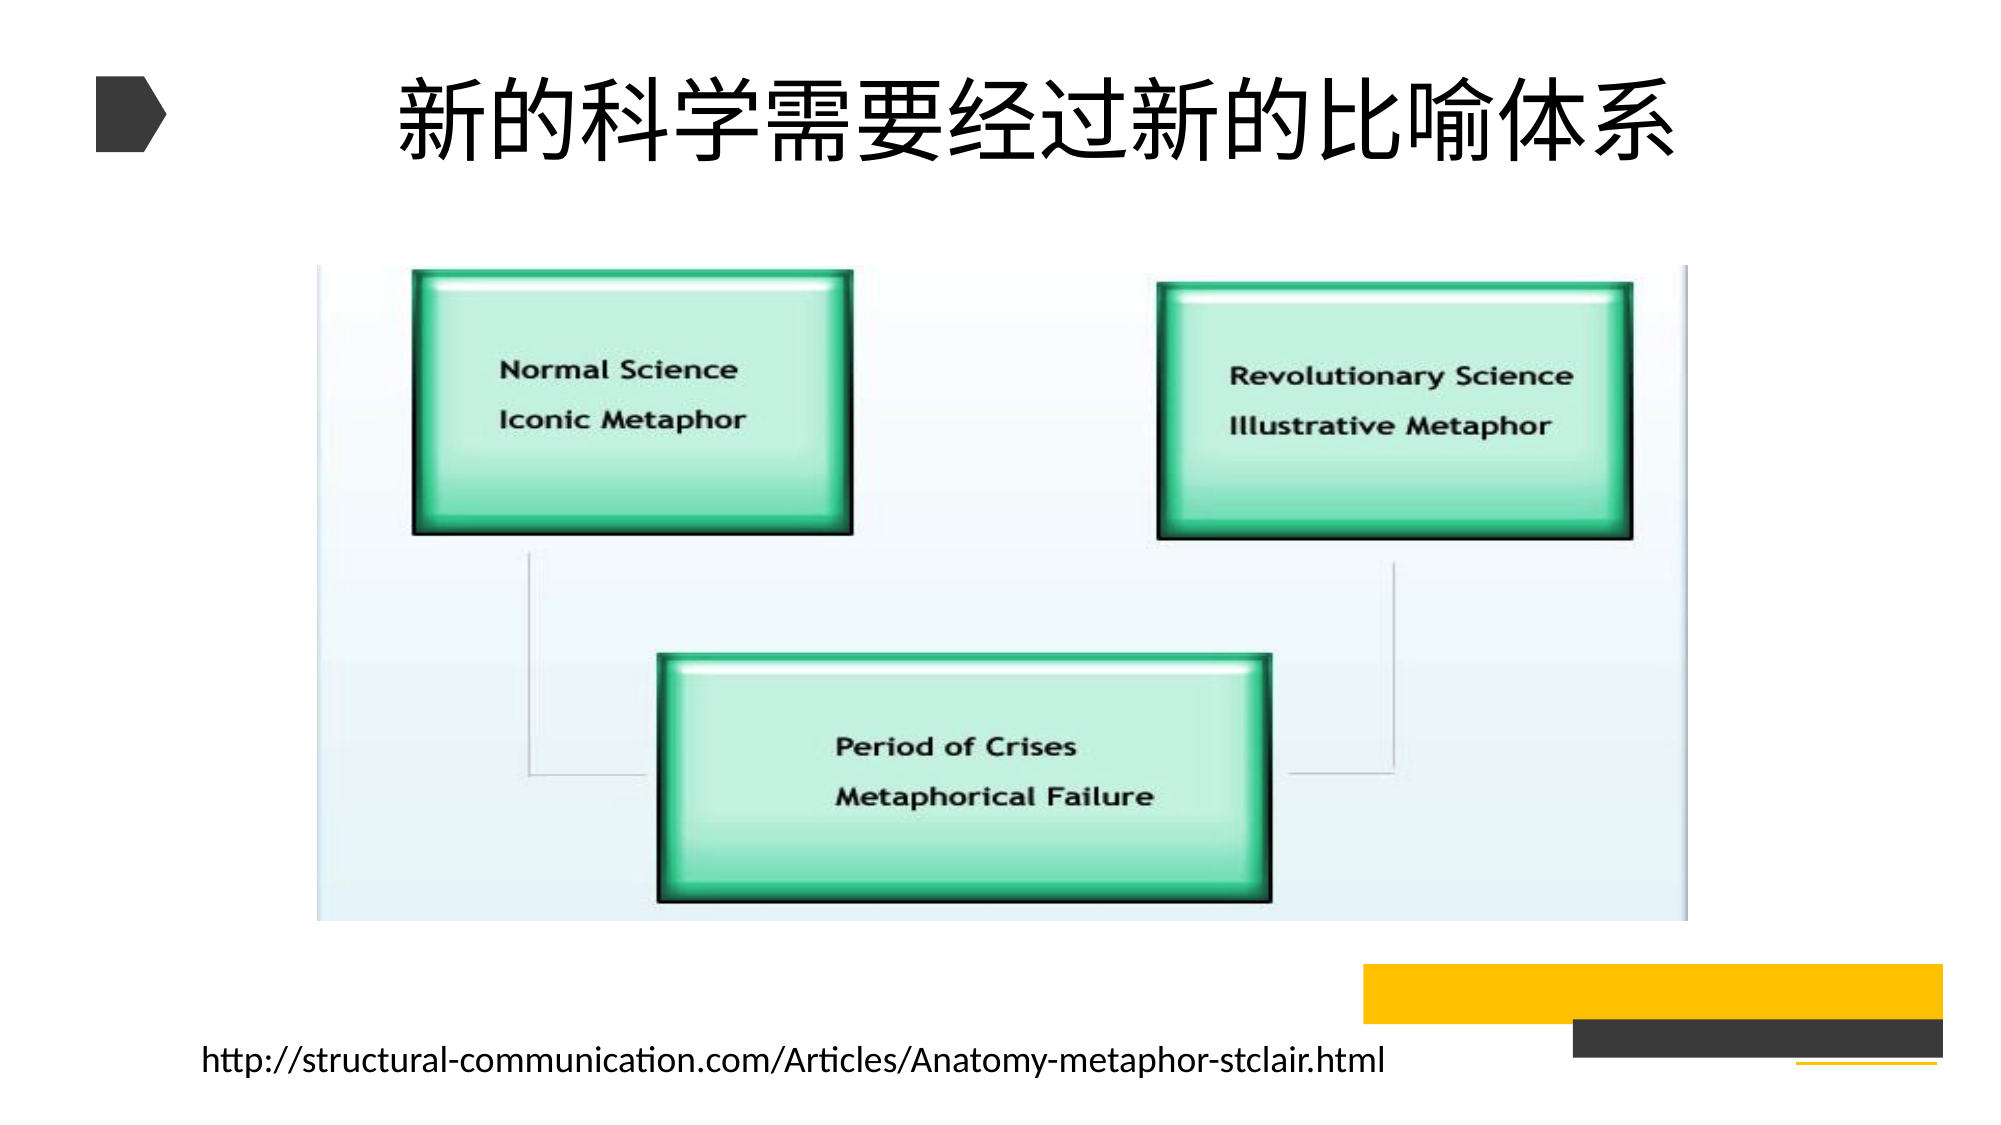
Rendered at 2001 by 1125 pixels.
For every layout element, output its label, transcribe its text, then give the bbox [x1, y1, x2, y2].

text_box [94, 74, 169, 155]
title 新的科学需要经过新的比喻体系 [176, 34, 1902, 201]
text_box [1363, 963, 1944, 1064]
picture [317, 265, 1688, 921]
text_box http://structural-communication.com/Articles/Anatomy-metaphor-stclair.html [186, 1027, 1402, 1088]
